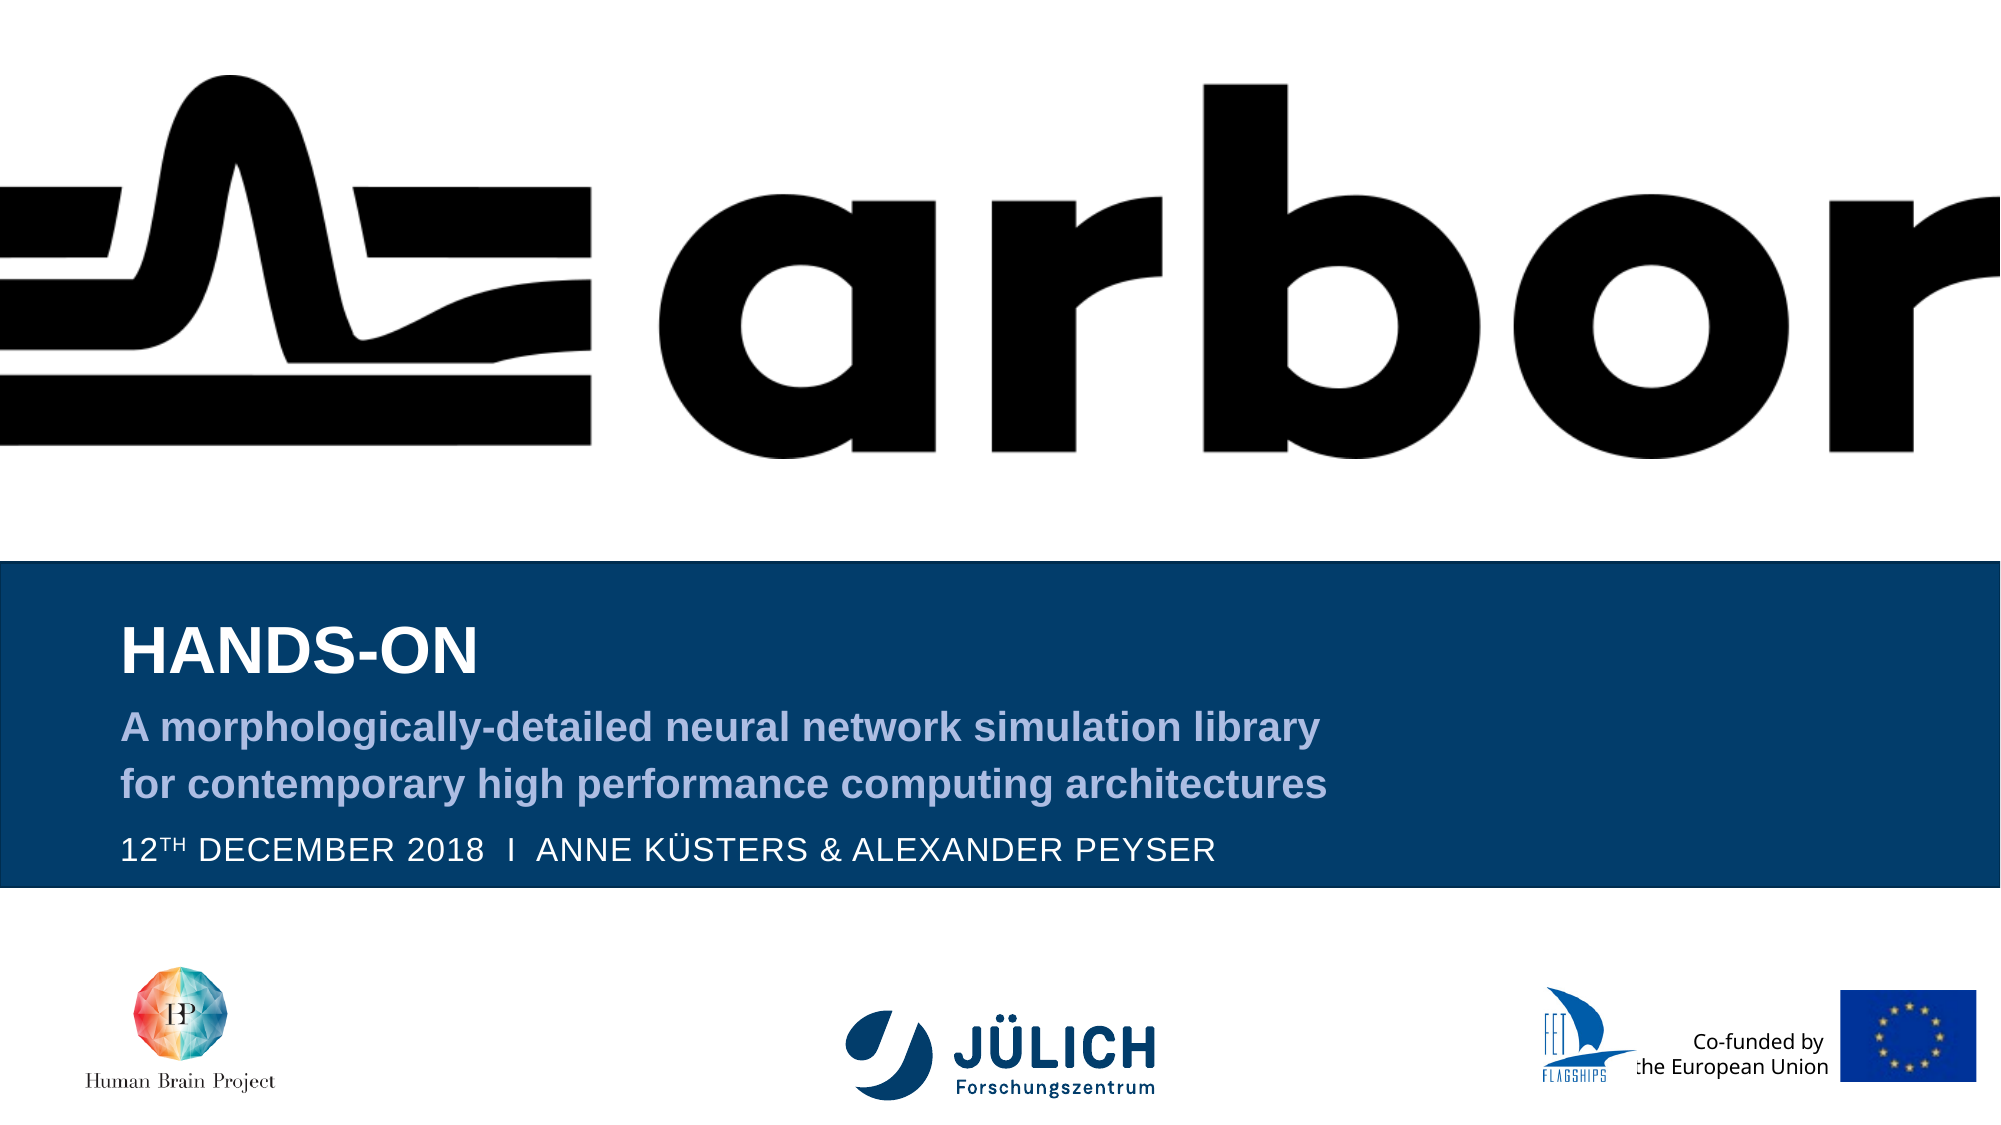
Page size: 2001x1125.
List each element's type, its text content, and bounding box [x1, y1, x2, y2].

list A morphologically-detailed neural network simulation library for contemporary high performance computing architectures [120, 692, 1880, 783]
subtitle 12th December 2018 I Anne Küsters & Alexander peyser [120, 822, 1880, 882]
picture [1543, 987, 1637, 1082]
picture [0, 75, 2000, 459]
picture [60, 937, 304, 1120]
title Hands-on [120, 596, 1880, 692]
